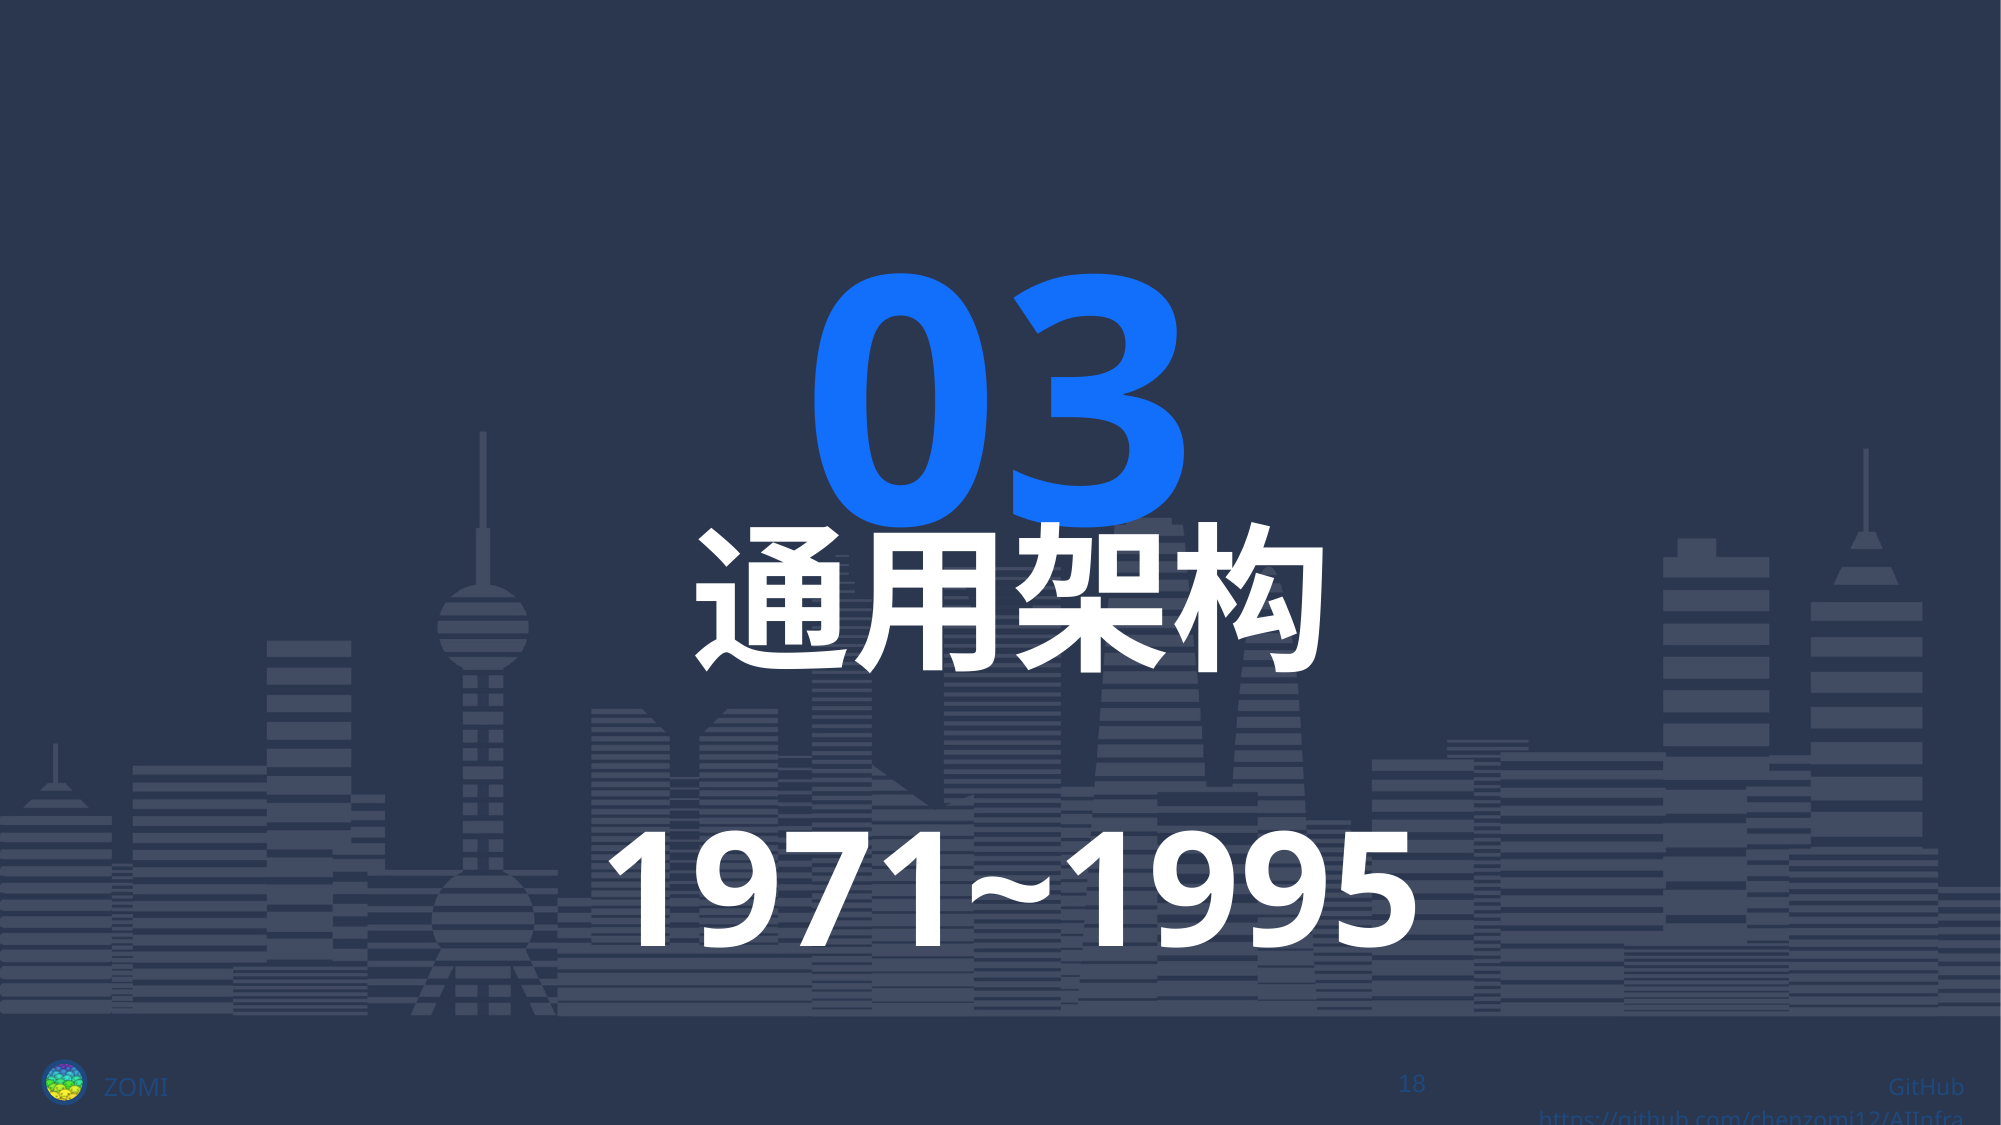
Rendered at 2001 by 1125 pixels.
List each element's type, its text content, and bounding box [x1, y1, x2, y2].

picture [1724, 1117, 1730, 1125]
picture [1816, 1117, 1824, 1125]
text_box 03 [787, 171, 1213, 394]
picture [1620, 1117, 1627, 1125]
picture [1765, 1117, 1771, 1125]
picture [1573, 1117, 1580, 1125]
picture [1542, 1117, 1548, 1125]
picture [1923, 1117, 1929, 1125]
list 通用架构 1971~1995 [79, 394, 1910, 986]
picture [0, 0, 2001, 1125]
picture [1650, 1117, 1656, 1125]
picture [1709, 1117, 1717, 1125]
picture [1831, 1117, 1837, 1125]
picture [1792, 1117, 1798, 1125]
picture [1678, 1117, 1685, 1125]
